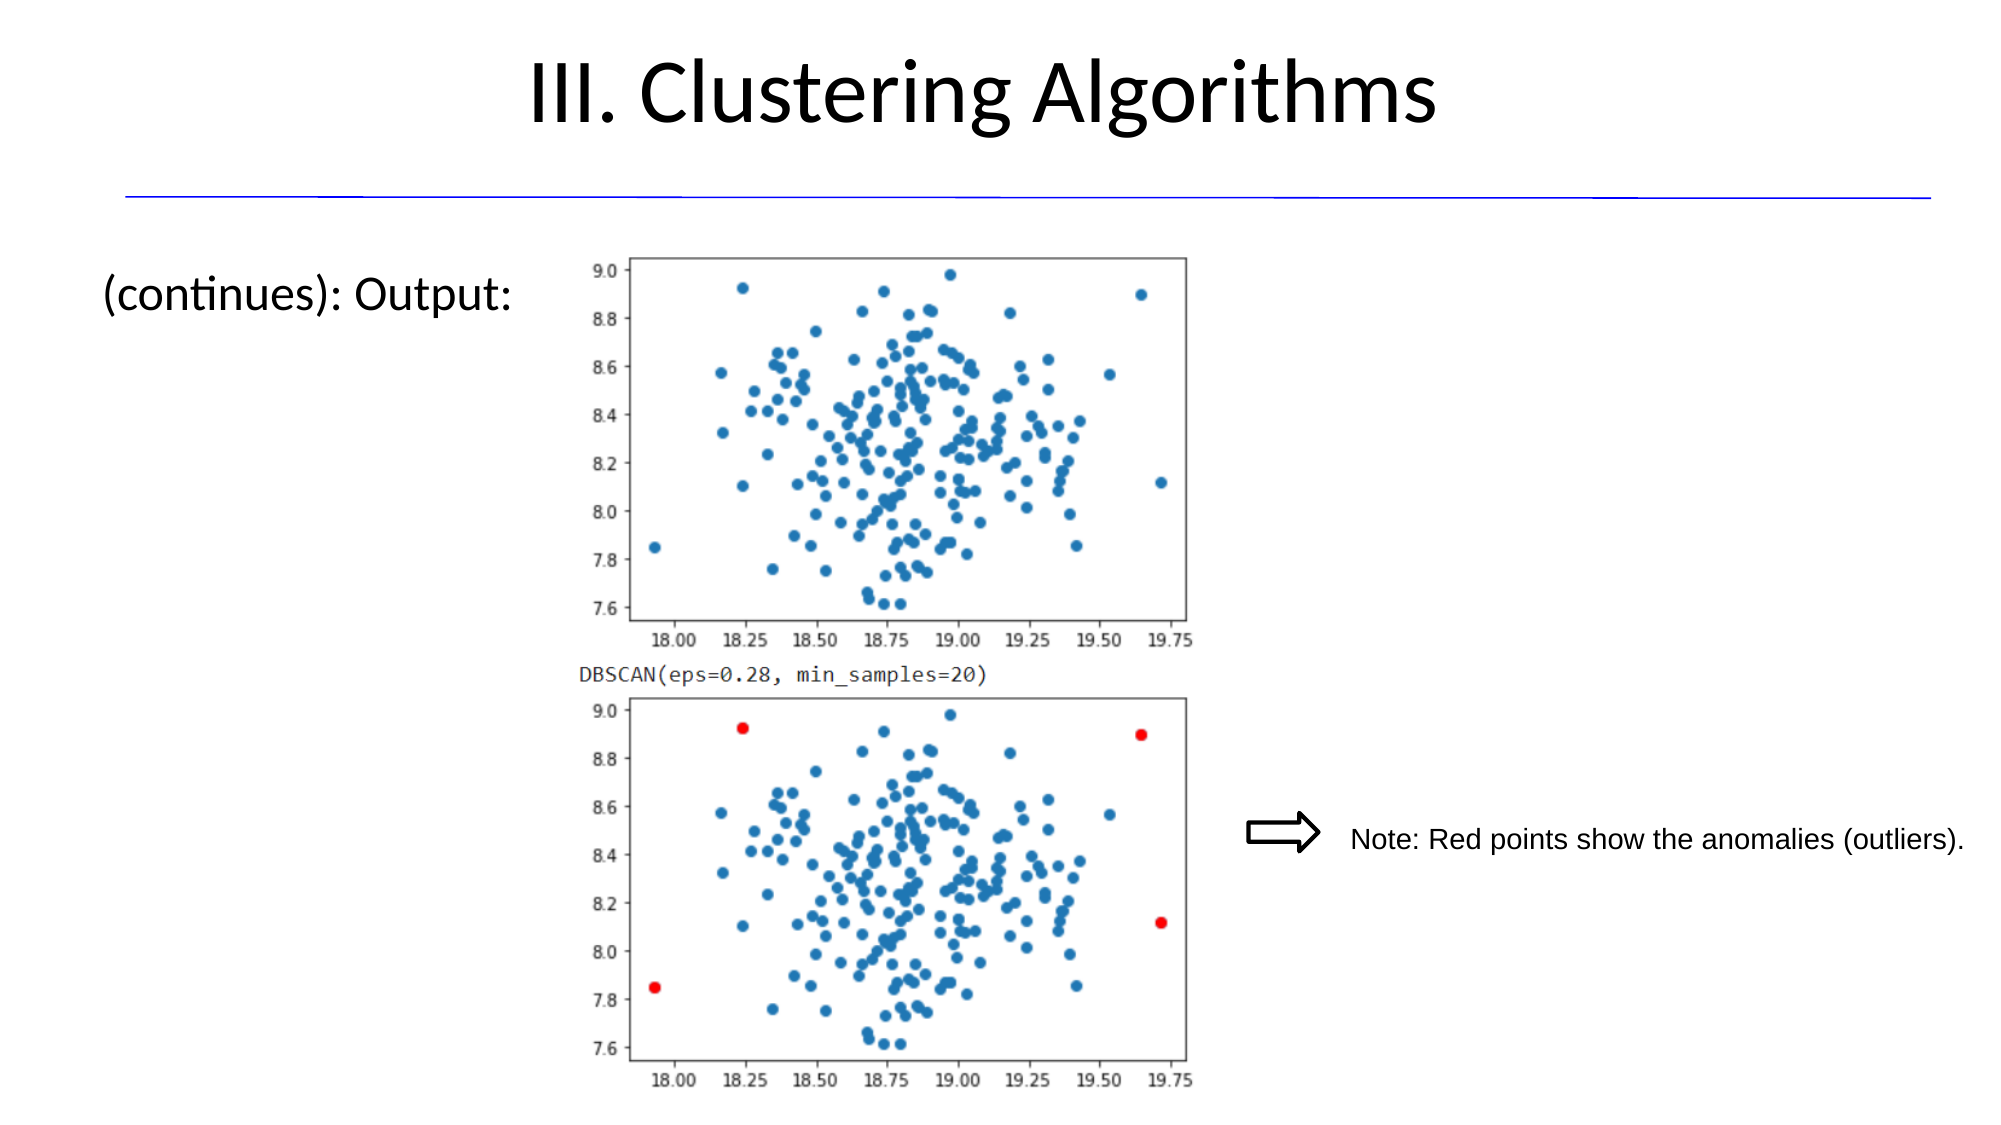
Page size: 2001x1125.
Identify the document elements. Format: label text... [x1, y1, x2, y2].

text_box [1246, 810, 1321, 854]
picture [576, 244, 1209, 1106]
text_box Note: Red points show the anomalies (outliers). [1335, 812, 1985, 863]
text_box III. Clustering Algorithms [131, 12, 1857, 150]
text_box (continues): Output: [1214, 252, 1868, 988]
text_box (continues): Output: [87, 252, 571, 988]
